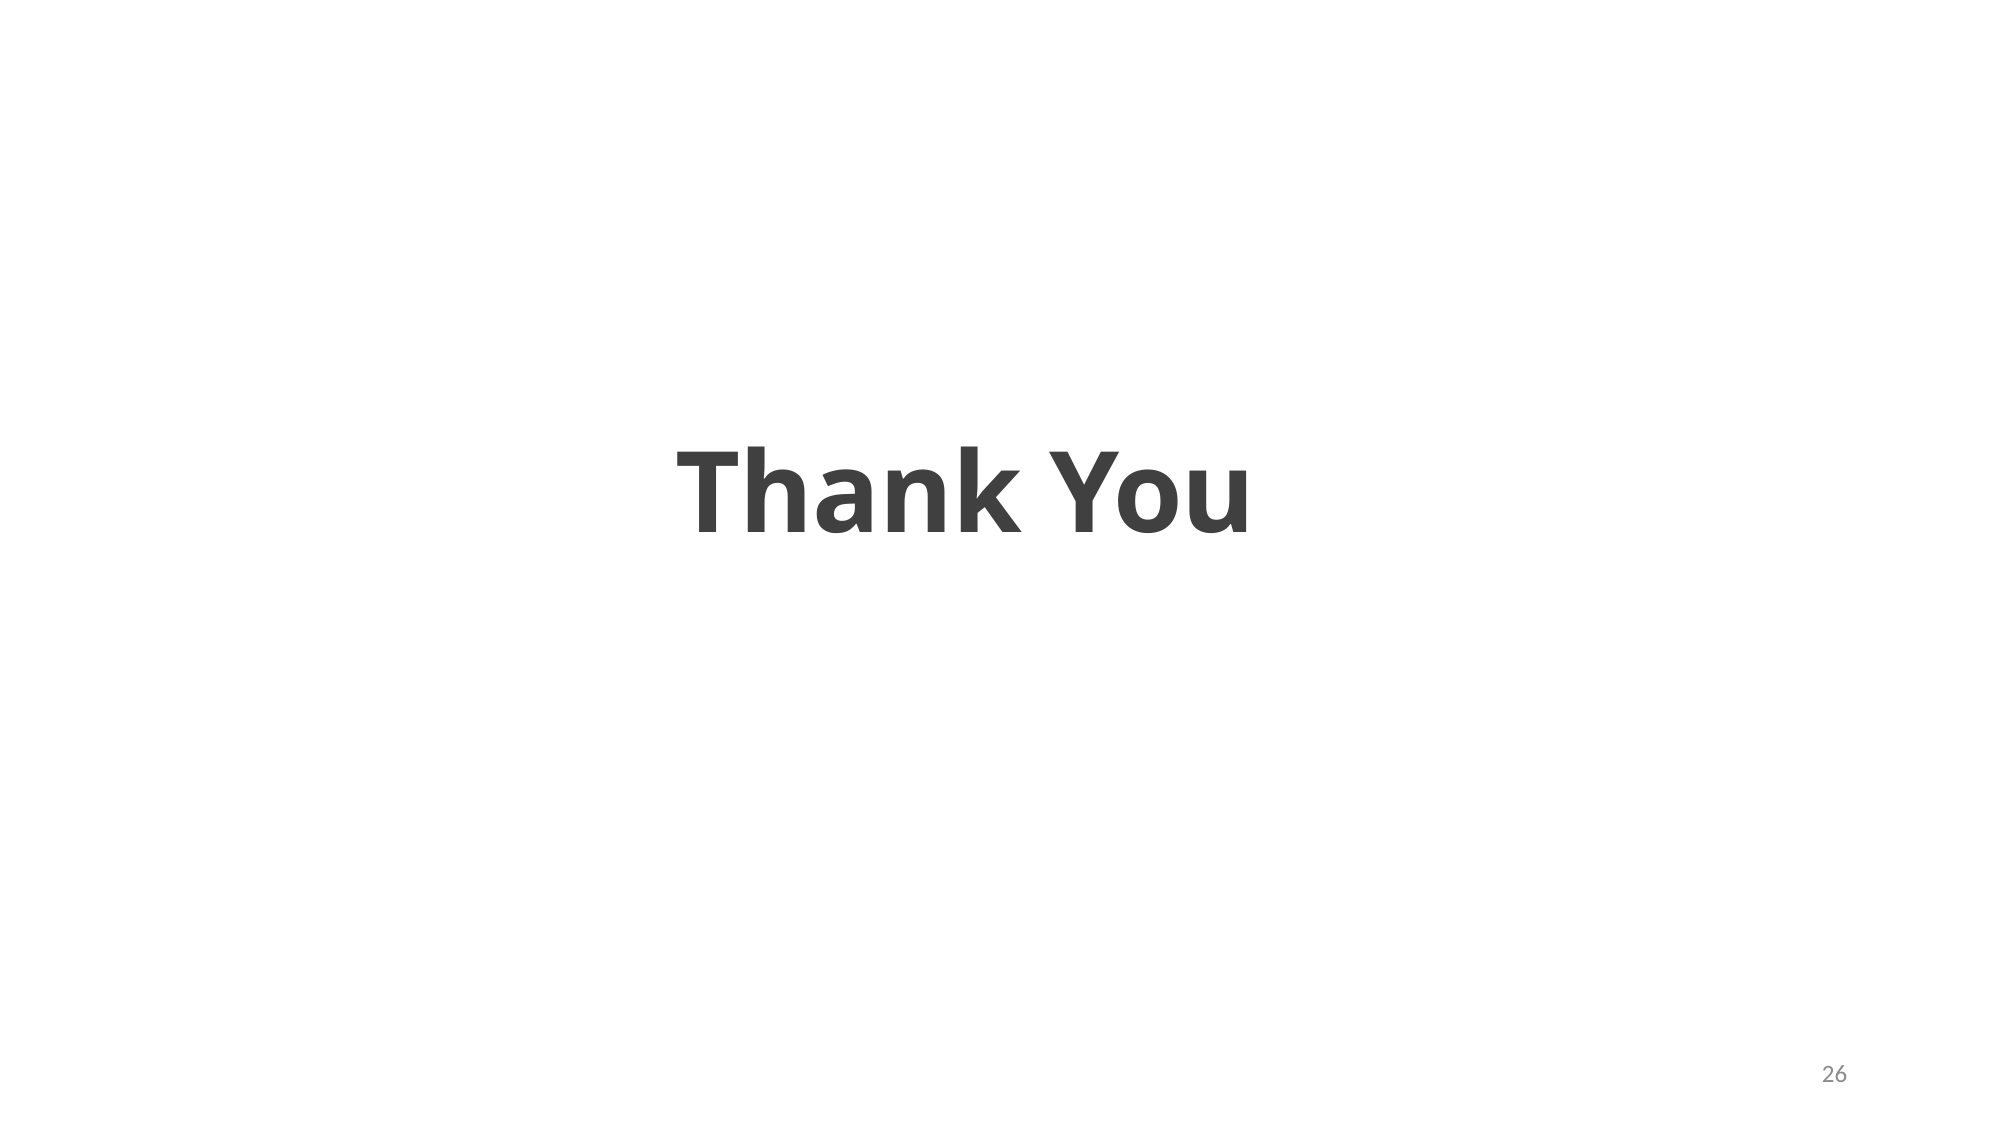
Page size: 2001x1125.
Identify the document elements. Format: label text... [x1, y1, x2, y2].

slide_number 26 [1412, 1042, 1863, 1103]
text_box Thank You [496, 439, 1436, 563]
